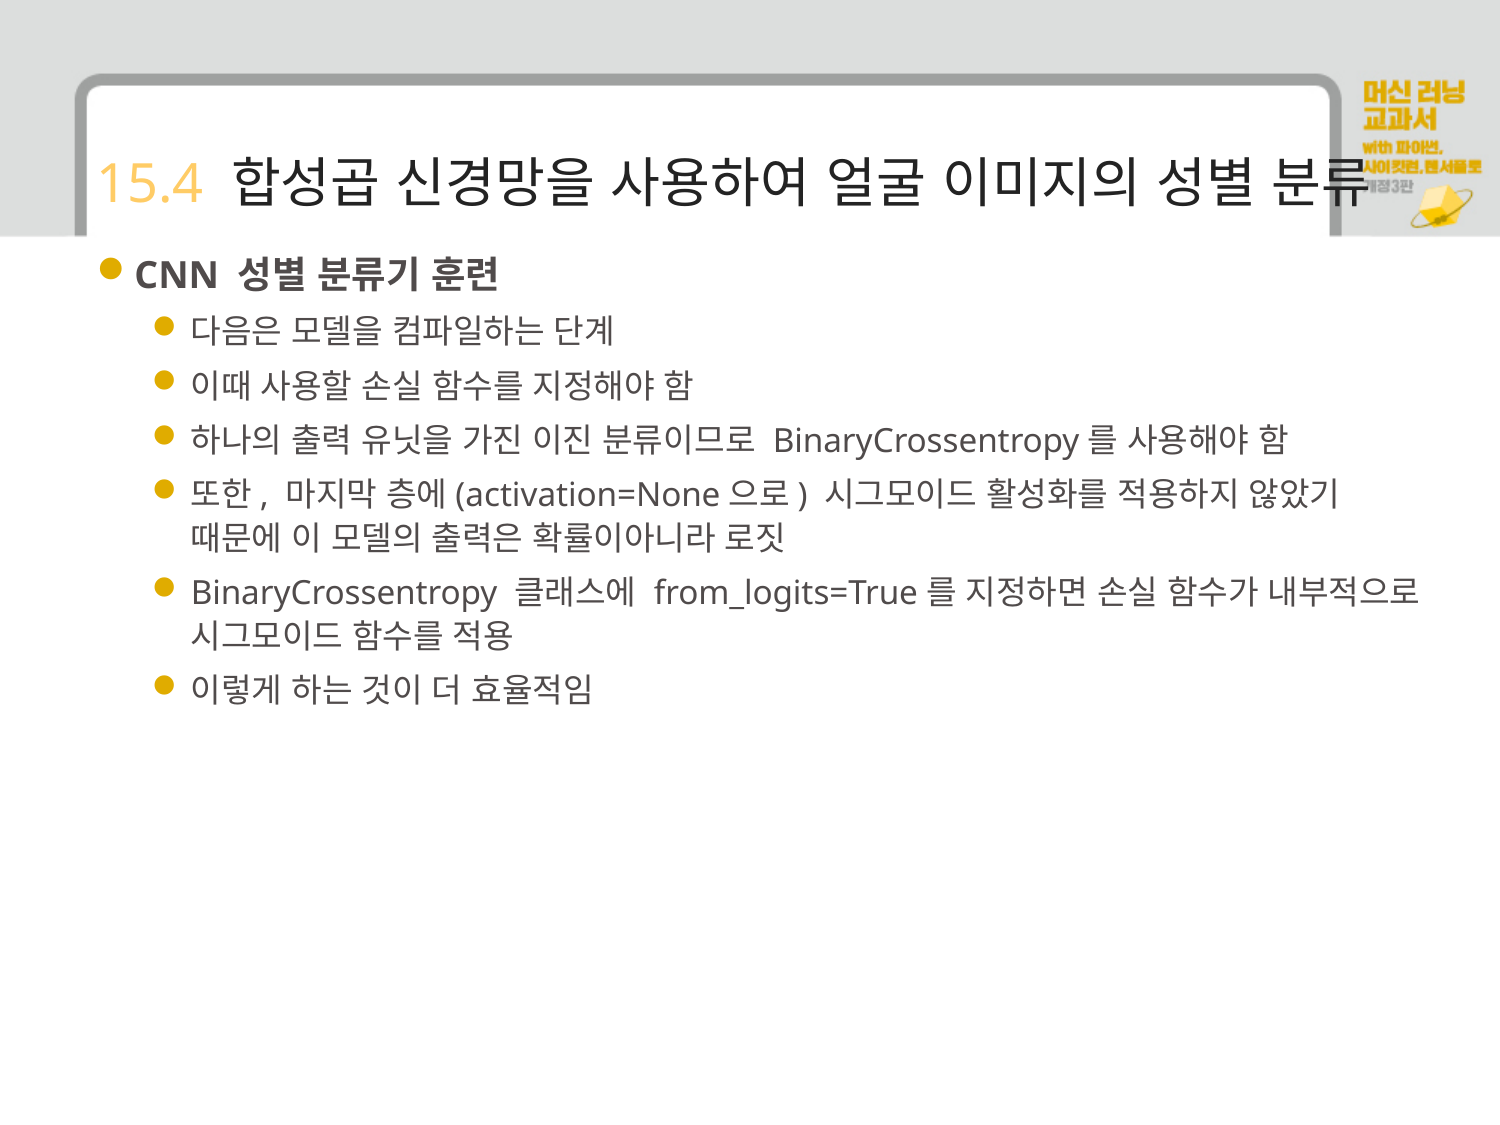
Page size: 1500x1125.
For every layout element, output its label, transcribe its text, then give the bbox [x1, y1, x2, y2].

picture [0, 0, 1500, 1125]
title 15.4 합성곱 신경망을 사용하여 얼굴 이미지의 성별 분류 [81, 90, 1412, 222]
list CNN 성별 분류기 훈련 다음은 모델을 컴파일하는 단계 이때 사용할 손실 함수를 지정해야 함 하나의 출력 유닛을 가진 이진 분류이므로 BinaryCrossentropy를 사용해야 함 또한, 마지막 층에(activation=None으로) 시그모이드 활성화를 적용하지 않았기 때문에 이 모델의 출력은 확률이아니라 로짓 BinaryCrossentropy 클래스에 from_logits=True를 지정하면 손실 함수가 내부적으로 시그모이드 함수를 적용 이렇게 하는 것이 더 효율적임 [81, 239, 1440, 1054]
